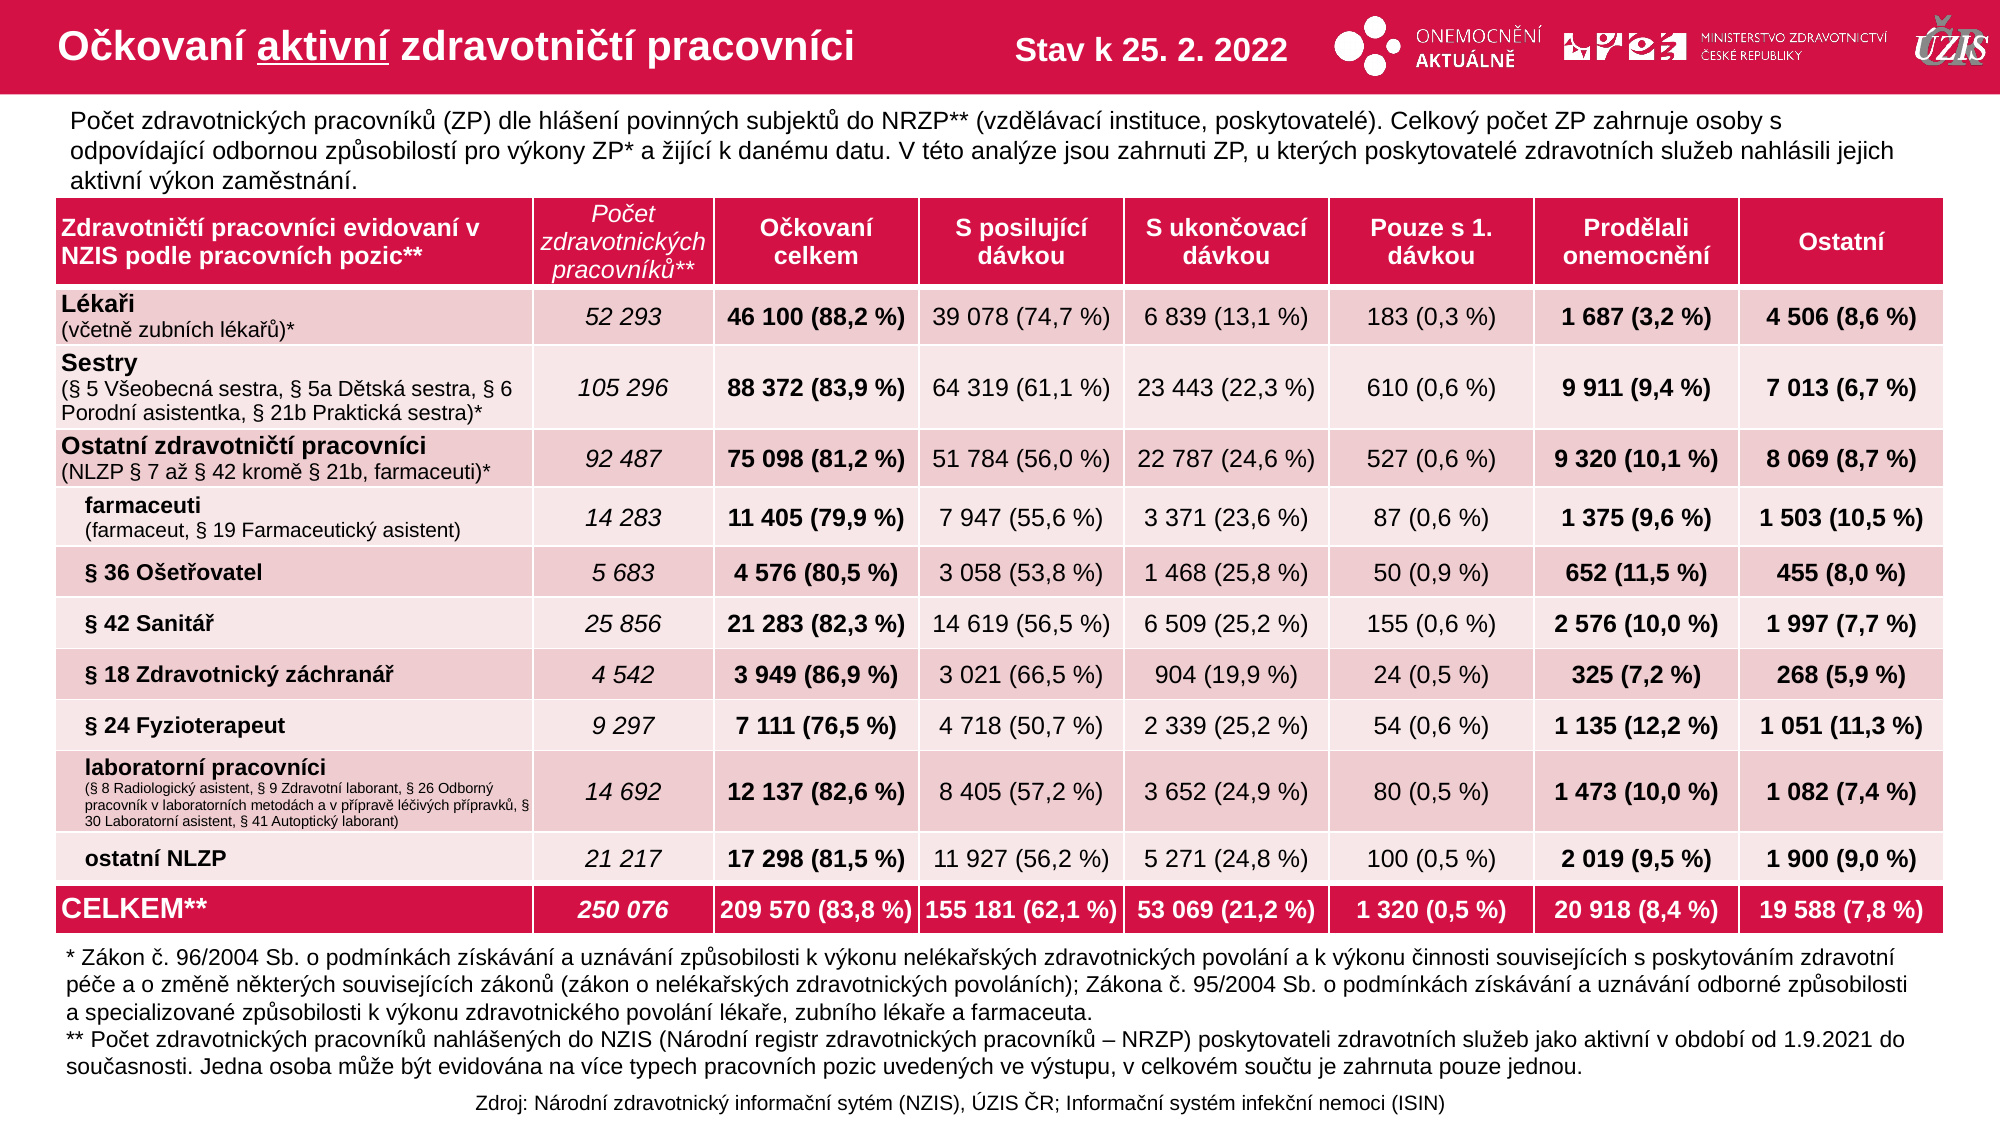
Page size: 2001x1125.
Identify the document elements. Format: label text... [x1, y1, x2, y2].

table_cell 7 013 (6,7 %) [1740, 346, 1943, 428]
table_cell 4 542 [534, 649, 713, 699]
table_cell CELKEM** [56, 886, 532, 933]
table_cell 4 506 (8,6 %) [1740, 290, 1943, 344]
table_cell 54 (0,6 %) [1330, 700, 1533, 750]
table_cell Ostatní zdravotničtí pracovníci (NLZP § 7 až § 42 kromě § 21b, farmaceuti)* [56, 430, 532, 486]
table_cell 1 997 (7,7 %) [1740, 598, 1943, 648]
table_header S posilující dávkou [920, 198, 1123, 284]
table_cell 9 320 (10,1 %) [1535, 430, 1738, 486]
table_cell 3 371 (23,6 %) [1125, 488, 1328, 545]
table_cell 652 (11,5 %) [1535, 547, 1738, 596]
table_cell 1 375 (9,6 %) [1535, 488, 1738, 545]
table_cell 6 839 (13,1 %) [1125, 290, 1328, 344]
table_cell 75 098 (81,2 %) [715, 430, 918, 486]
table_cell 455 (8,0 %) [1740, 547, 1943, 596]
table_cell 7 111 (76,5 %) [715, 700, 918, 750]
table_cell 92 487 [534, 430, 713, 486]
table_cell 4 576 (80,5 %) [715, 547, 918, 596]
picture [1334, 16, 1542, 76]
table_cell 3 021 (66,5 %) [920, 649, 1123, 699]
table_cell Sestry (§ 5 Všeobecná sestra, § 5a Dětská sestra, § 6 Porodní asistentka, § 21b Praktická sestra)* [56, 346, 532, 428]
table_cell 1 503 (10,5 %) [1740, 488, 1943, 545]
table_cell 9 297 [534, 700, 713, 750]
table_cell 155 (0,6 %) [1330, 598, 1533, 648]
table_cell 88 372 (83,9 %) [715, 346, 918, 428]
text_box Počet zdravotnických pracovníků (ZP) dle hlášení povinných subjektů do NRZP** (vzdělávací instituce, poskytovatelé). Celkový počet ZP zahrnuje osoby s odpovídající odbornou způsobilostí pro výkony ZP* a žijící k danému datu. V této analýze jsou zahrnuti ZP, u kterých poskytovatelé zdravotních služeb nahlásili jejich aktivní výkon zaměstnání. [55, 97, 1935, 196]
table_cell 50 (0,9 %) [1330, 547, 1533, 596]
table_cell 527 (0,6 %) [1330, 430, 1533, 486]
table_cell 39 078 (74,7 %) [920, 290, 1123, 344]
table_cell farmaceuti (farmaceut, § 19 Farmaceutický asistent) [56, 488, 532, 545]
table_cell 1 135 (12,2 %) [1535, 700, 1738, 750]
table_cell 12 137 (82,6 %) [715, 751, 918, 831]
table_cell 2 576 (10,0 %) [1535, 598, 1738, 648]
table_cell 1 468 (25,8 %) [1125, 547, 1328, 596]
table_cell 209 570 (83,8 %) [715, 886, 918, 933]
table_cell 21 283 (82,3 %) [715, 598, 918, 648]
table_cell 14 692 [534, 751, 713, 831]
table_cell 268 (5,9 %) [1740, 649, 1943, 699]
table_cell 2 339 (25,2 %) [1125, 700, 1328, 750]
table_cell 6 509 (25,2 %) [1125, 598, 1328, 648]
table_cell 23 443 (22,3 %) [1125, 346, 1328, 428]
table_cell 87 (0,6 %) [1330, 488, 1533, 545]
table_cell 22 787 (24,6 %) [1125, 430, 1328, 486]
text_box * Zákon č. 96/2004 Sb. o podmínkách získávání a uznávání způsobilosti k výkonu nelékařských zdravotnických povolání a k výkonu činnosti souvisejících s poskytováním zdravotní péče a o změně některých souvisejících zákonů (zákon o nelékařských zdravotnických povoláních); Zákona č. 95/2004 Sb. o podmínkách získávání a uznávání odborné způsobilosti a specializované způsobilosti k výkonu zdravotnického povolání lékaře, zubního lékaře a farmaceuta. ** Počet zdravotnických pracovníků nahlášených do NZIS (Národní registr zdravotnických pracovníků – NRZP) poskytovateli zdravotních služeb jako aktivní v období od 1.9.2021 do současnosti. Jedna osoba může být evidována na více typech pracovních pozic uvedených ve výstupu, v celkovém součtu je zahrnuta pouze jednou. [51, 934, 1931, 1087]
table_cell 14 283 [534, 488, 713, 545]
table_cell 5 271 (24,8 %) [1125, 833, 1328, 880]
table_cell § 24 Fyzioterapeut [56, 700, 532, 750]
table_cell § 42 Sanitář [56, 598, 532, 648]
table_cell 7 947 (55,6 %) [920, 488, 1123, 545]
table_cell 3 058 (53,8 %) [920, 547, 1123, 596]
table_cell laboratorní pracovníci (§ 8 Radiologický asistent, § 9 Zdravotní laborant, § 26 Odborný pracovník v laboratorních metodách a v přípravě léčivých přípravků, § 30 Laboratorní asistent, § 41 Autoptický laborant) [56, 751, 532, 831]
table_header Zdravotničtí pracovníci evidovaní v NZIS podle pracovních pozic** [56, 198, 532, 284]
table_cell 20 918 (8,4 %) [1535, 886, 1738, 933]
table_header S ukončovací dávkou [1125, 198, 1328, 284]
text_box Stav k 25. 2. 2022 [999, 20, 1330, 76]
table_cell 11 405 (79,9 %) [715, 488, 918, 545]
table_cell 52 293 [534, 290, 713, 344]
table_cell 53 069 (21,2 %) [1125, 886, 1328, 933]
table_cell 105 296 [534, 346, 713, 428]
title Očkovaní aktivní zdravotničtí pracovníci [42, 0, 1262, 95]
table_cell § 36 Ošetřovatel [56, 547, 532, 596]
table_cell 155 181 (62,1 %) [920, 886, 1123, 933]
table_cell 2 019 (9,5 %) [1535, 833, 1738, 880]
table_cell 51 784 (56,0 %) [920, 430, 1123, 486]
table_cell 3 652 (24,9 %) [1125, 751, 1328, 831]
table_cell 64 319 (61,1 %) [920, 346, 1123, 428]
table_header Očkovaní celkem [715, 198, 918, 284]
table_cell 19 588 (7,8 %) [1740, 886, 1943, 933]
table_cell 14 619 (56,5 %) [920, 598, 1123, 648]
table_cell 11 927 (56,2 %) [920, 833, 1123, 880]
table_cell 5 683 [534, 547, 713, 596]
table_cell 4 718 (50,7 %) [920, 700, 1123, 750]
table_cell 250 076 [534, 886, 713, 933]
table_cell 904 (19,9 %) [1125, 649, 1328, 699]
table_header Ostatní [1740, 198, 1943, 284]
table_cell 25 856 [534, 598, 713, 648]
table_cell 24 (0,5 %) [1330, 649, 1533, 699]
table_cell ostatní NLZP [56, 833, 532, 880]
table_cell 1 051 (11,3 %) [1740, 700, 1943, 750]
text_box Zdroj: Národní zdravotnický informační sytém (NZIS), ÚZIS ČR; Informační systém infekční nemoci (ISIN) [284, 1081, 1643, 1122]
table_header Prodělali onemocnění [1535, 198, 1738, 284]
table_cell 1 687 (3,2 %) [1535, 290, 1738, 344]
table_cell 100 (0,5 %) [1330, 833, 1533, 880]
table_cell Lékaři (včetně zubních lékařů)* [56, 290, 532, 344]
table_cell 610 (0,6 %) [1330, 346, 1533, 428]
table_cell 17 298 (81,5 %) [715, 833, 918, 880]
table_cell 9 911 (9,4 %) [1535, 346, 1738, 428]
table_header Počet zdravotnických pracovníků** [534, 198, 713, 284]
table_cell 1 900 (9,0 %) [1740, 833, 1943, 880]
picture [1563, 31, 1888, 60]
table_cell 3 949 (86,9 %) [715, 649, 918, 699]
table_cell 8 069 (8,7 %) [1740, 430, 1943, 486]
table_cell 183 (0,3 %) [1330, 290, 1533, 344]
table_cell 1 473 (10,0 %) [1535, 751, 1738, 831]
table_cell 8 405 (57,2 %) [920, 751, 1123, 831]
table_cell 1 082 (7,4 %) [1740, 751, 1943, 831]
picture [1915, 15, 1989, 66]
table_cell 1 320 (0,5 %) [1330, 886, 1533, 933]
table_cell 80 (0,5 %) [1330, 751, 1533, 831]
table_cell 325 (7,2 %) [1535, 649, 1738, 699]
table_cell 21 217 [534, 833, 713, 880]
table_cell 46 100 (88,2 %) [715, 290, 918, 344]
table_cell § 18 Zdravotnický záchranář [56, 649, 532, 699]
table_header Pouze s 1. dávkou [1330, 198, 1533, 284]
